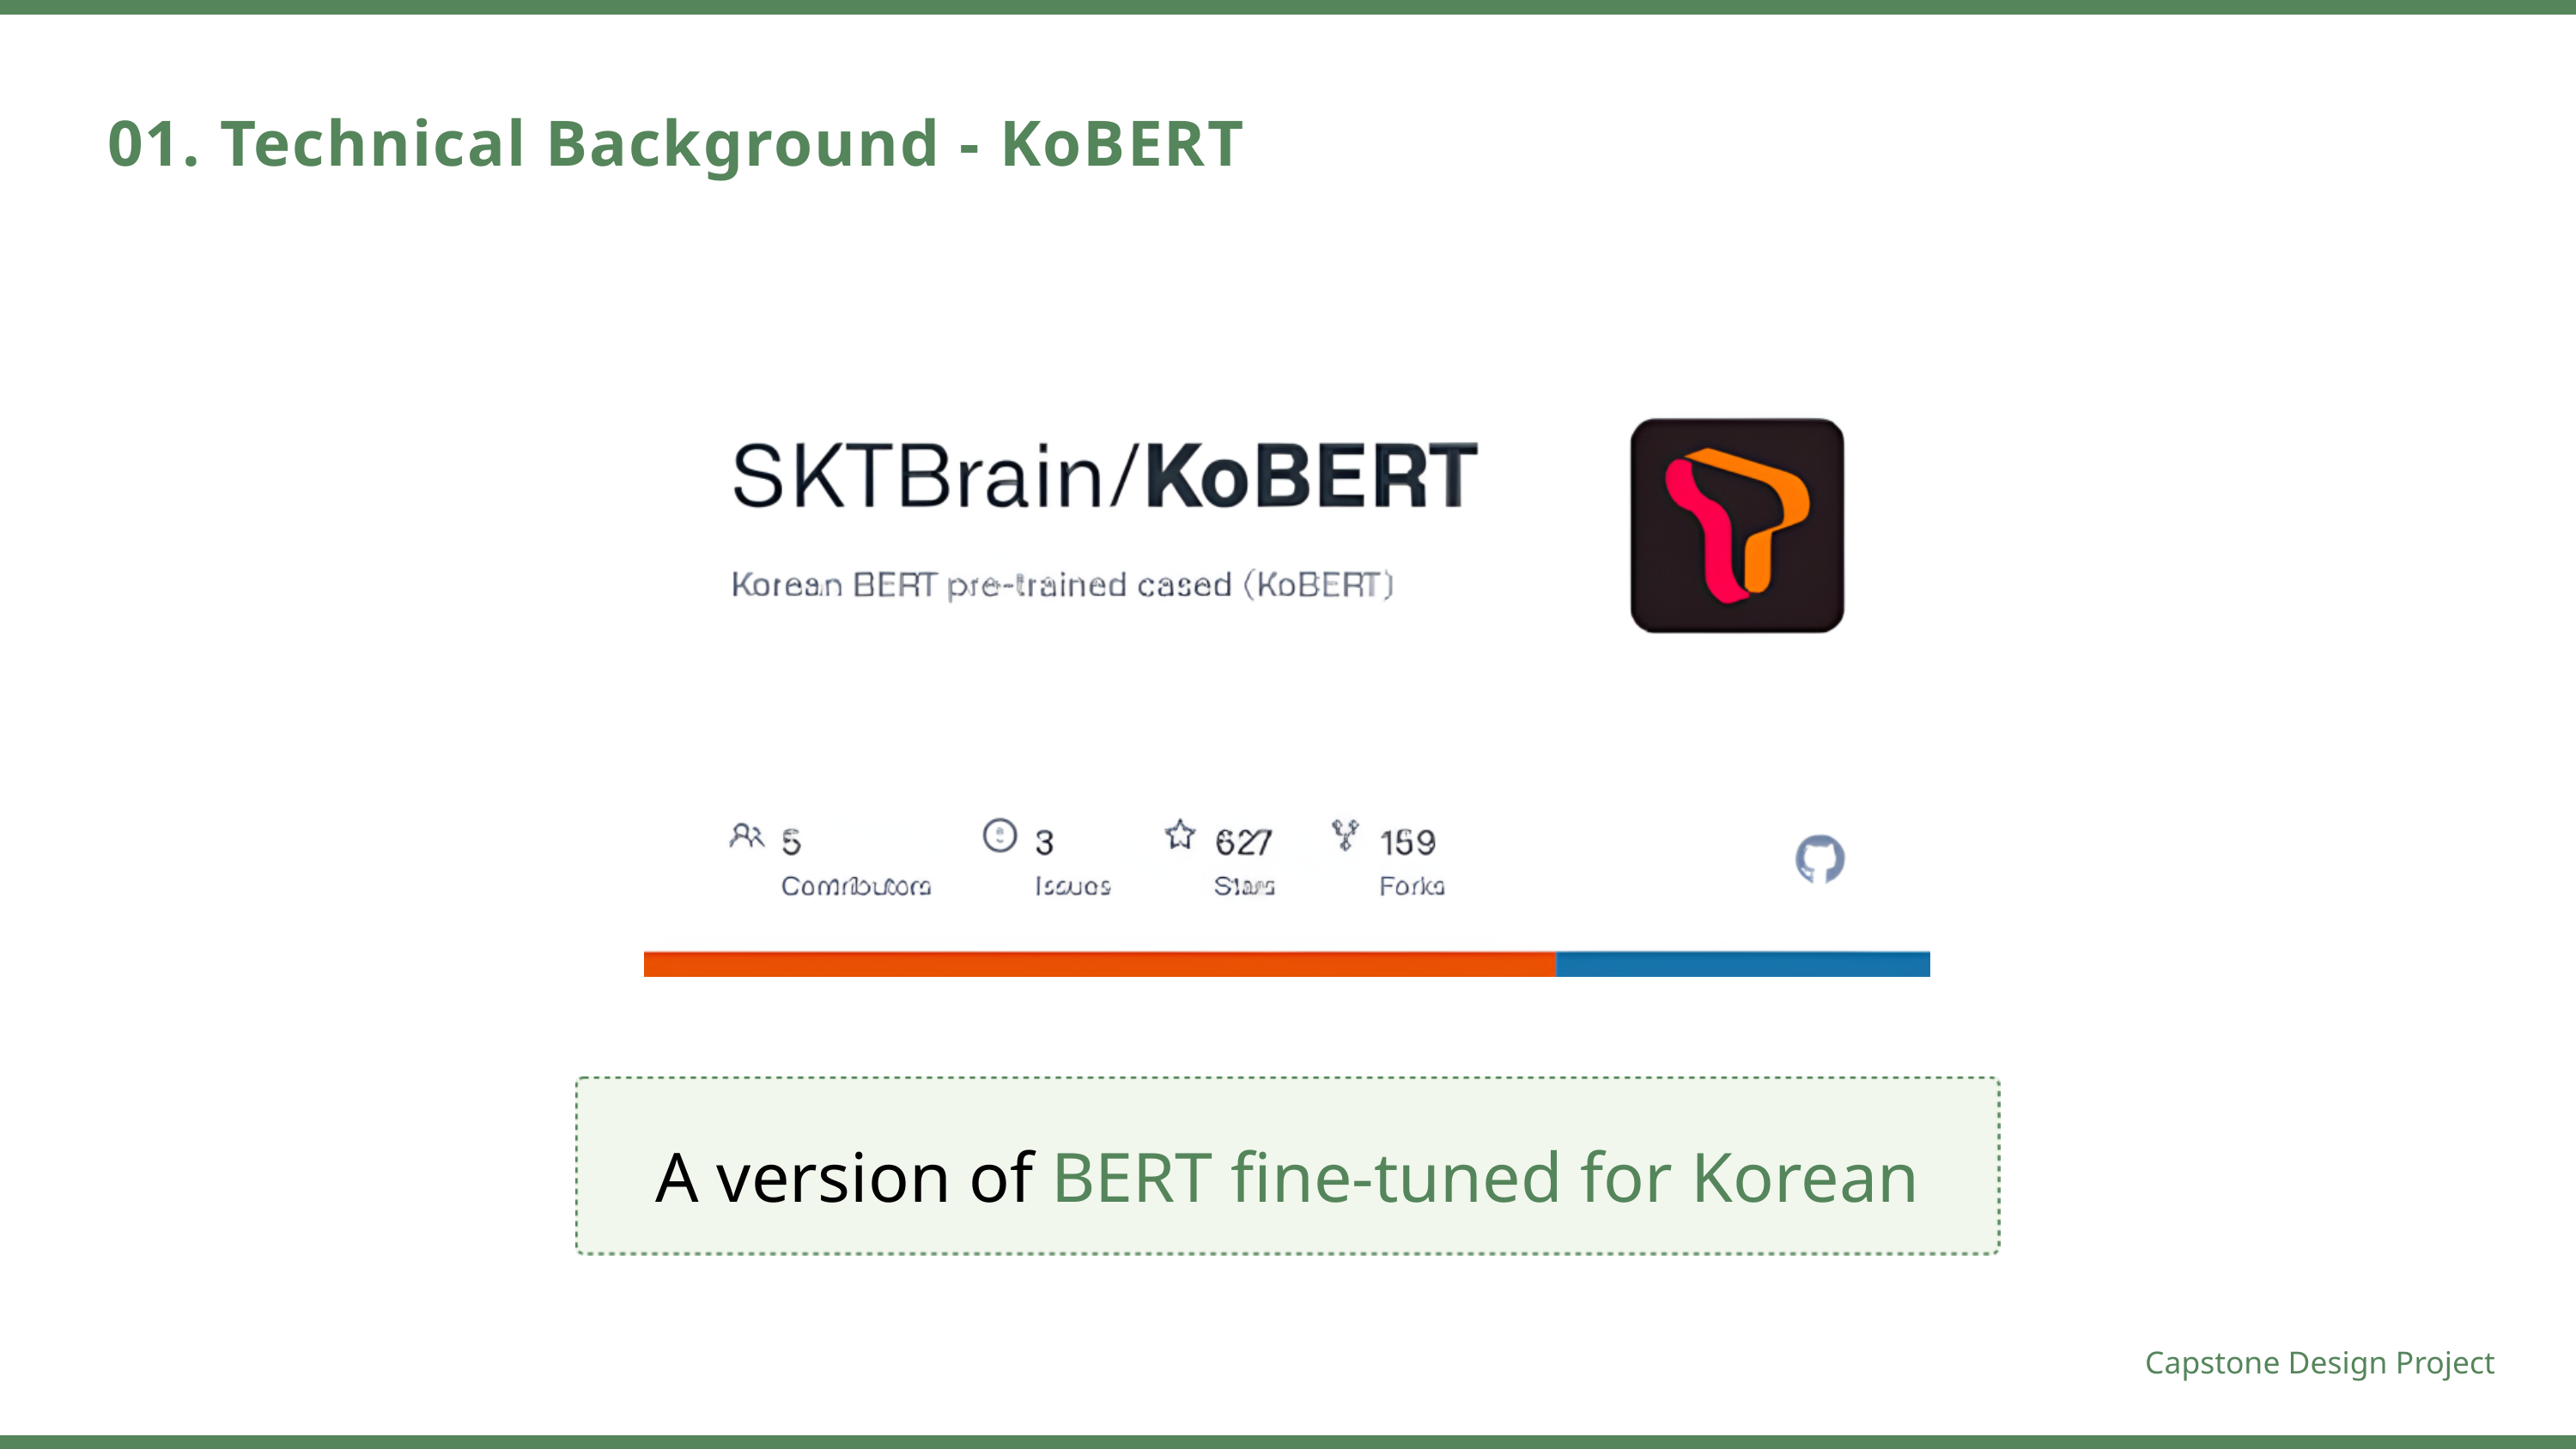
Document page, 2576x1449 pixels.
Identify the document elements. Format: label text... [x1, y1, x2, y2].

picture [0, 0, 2576, 15]
picture [643, 332, 1931, 977]
text_box Capstone Design Project [1969, 1344, 2496, 1388]
text_box 01. Technical Background - KoBERT [106, 100, 1301, 188]
picture [575, 1076, 2001, 1256]
picture [0, 1435, 2576, 1449]
